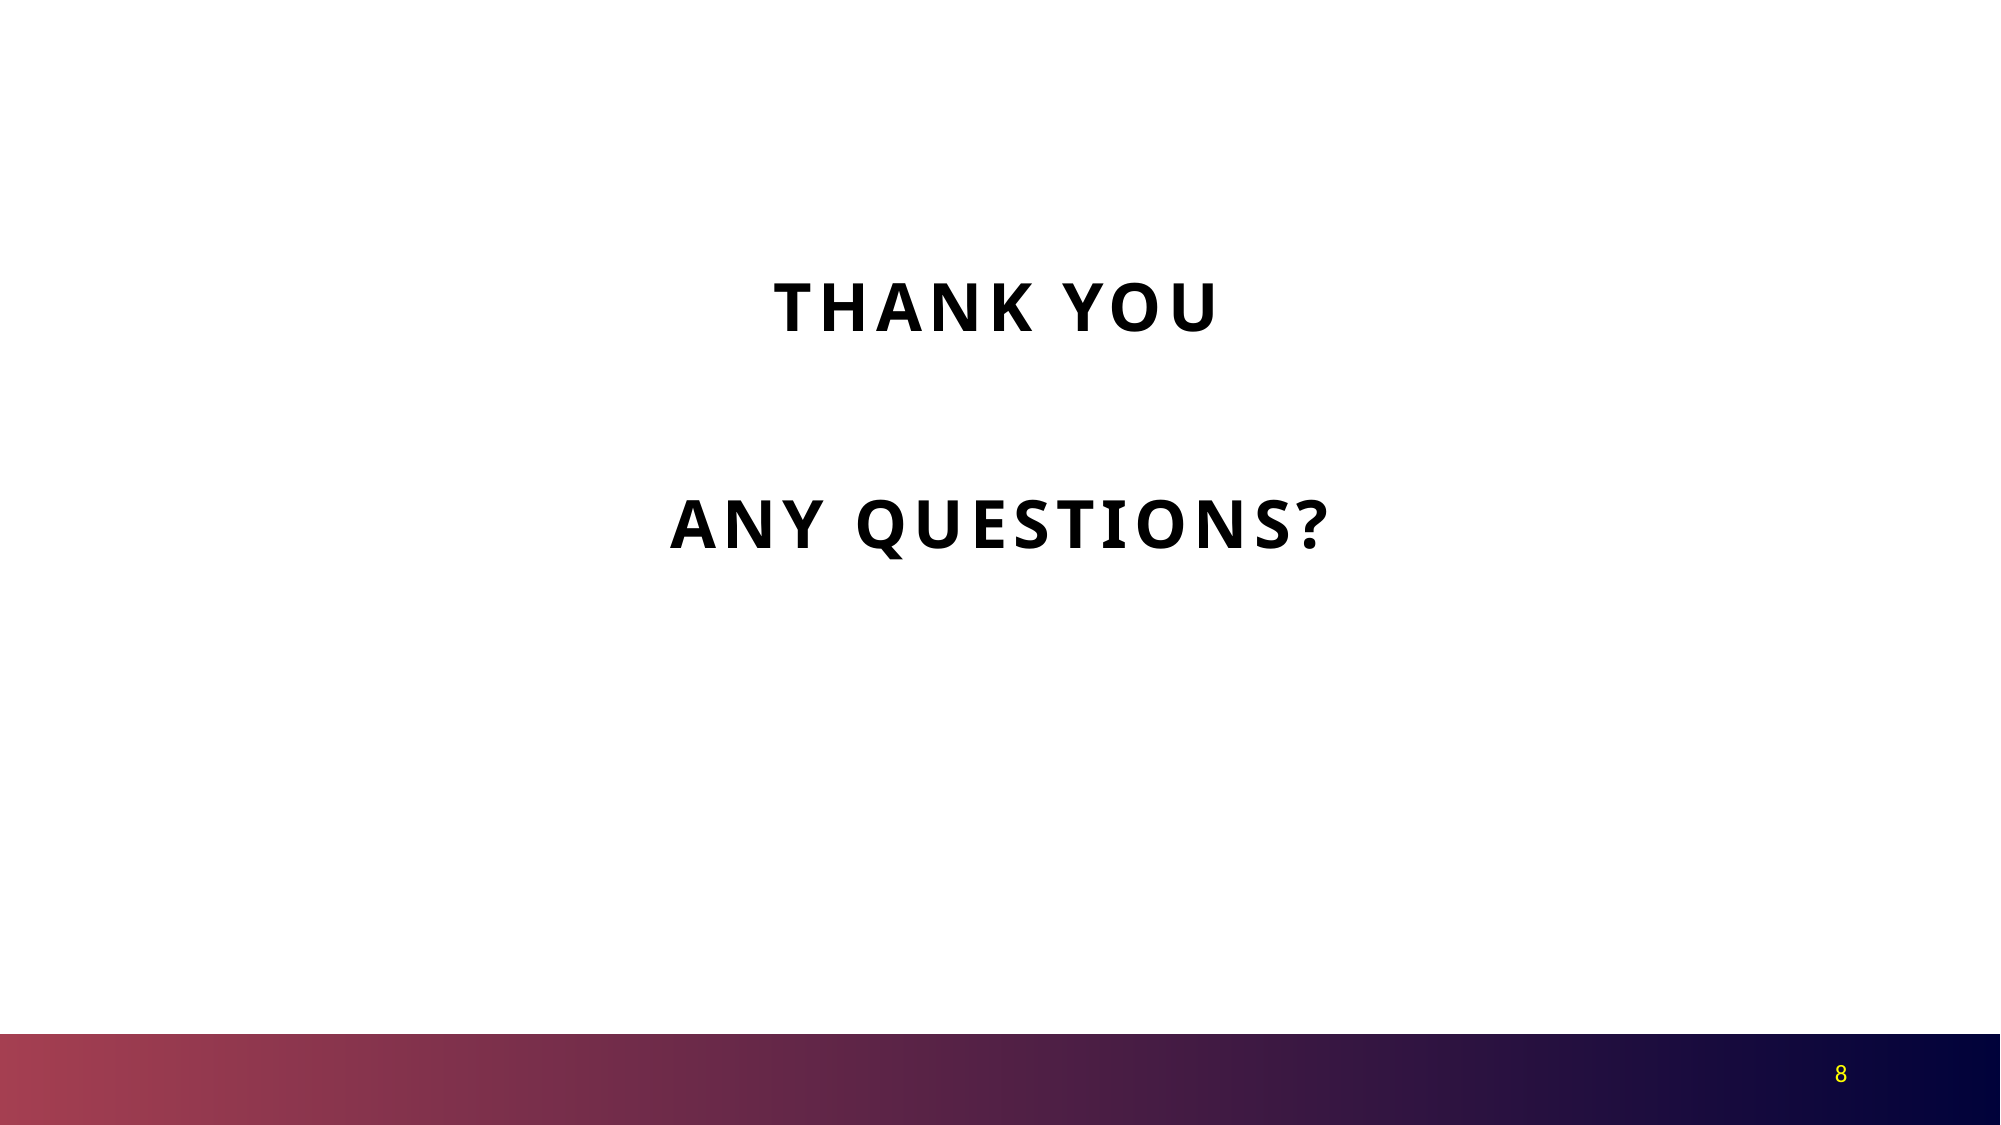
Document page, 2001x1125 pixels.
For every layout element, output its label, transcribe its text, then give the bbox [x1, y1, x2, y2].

title THANK YOU ANY QUESTIONS? [137, 60, 1863, 777]
slide_number 8 [1412, 1042, 1863, 1103]
